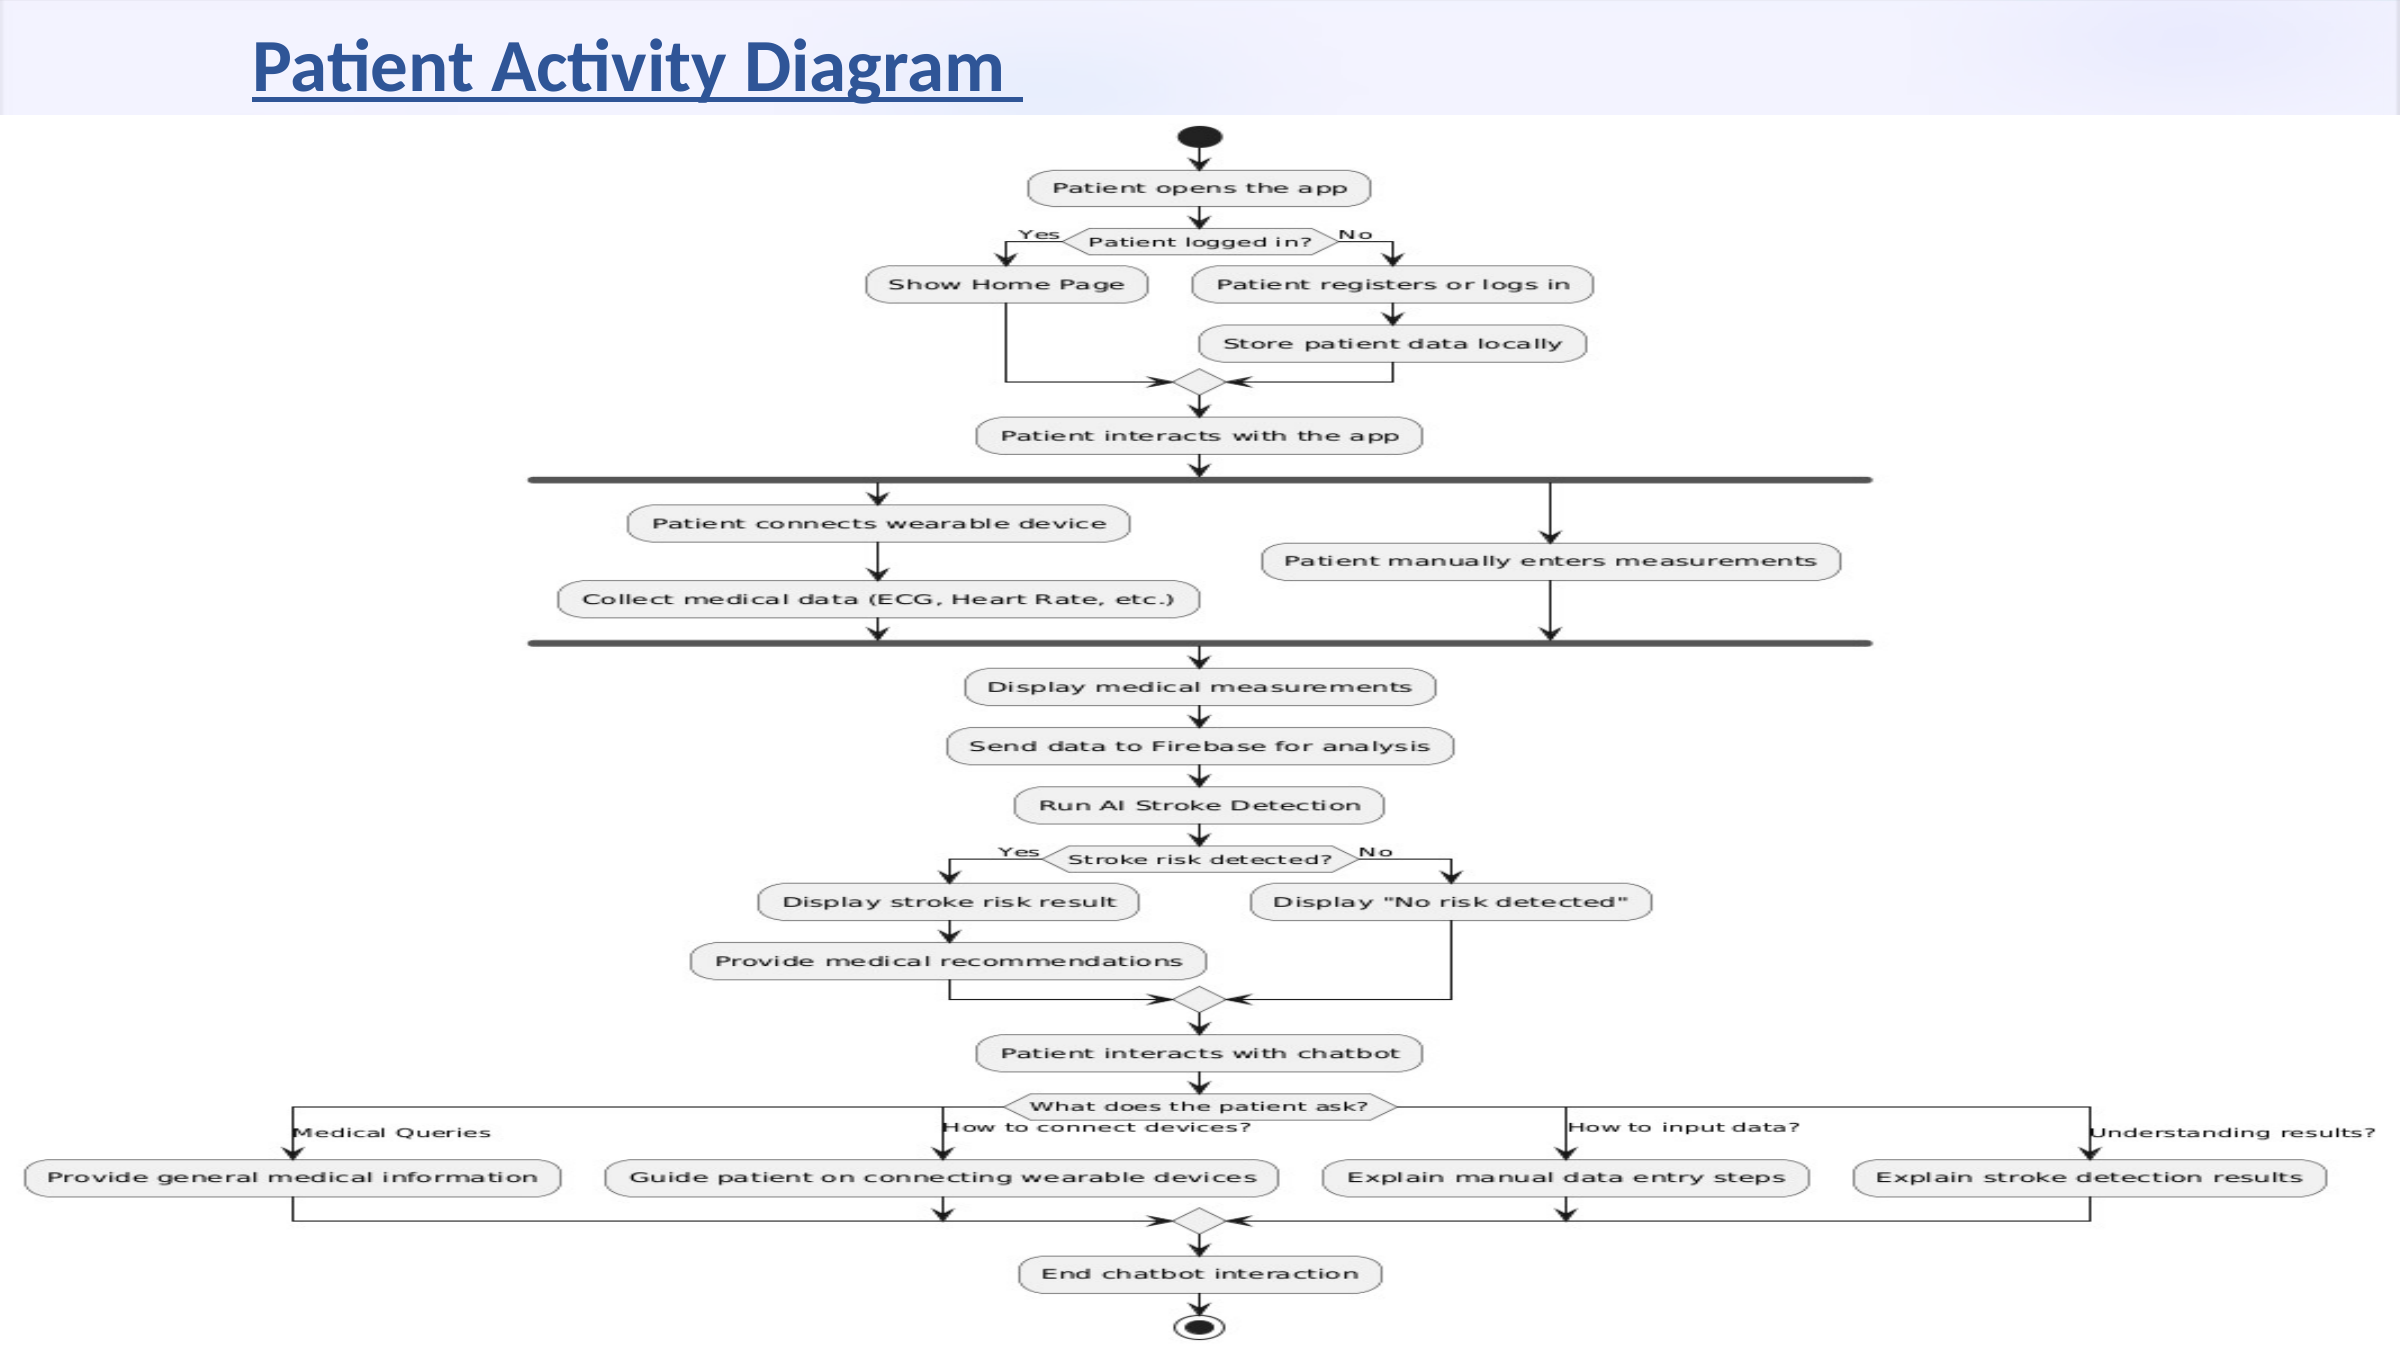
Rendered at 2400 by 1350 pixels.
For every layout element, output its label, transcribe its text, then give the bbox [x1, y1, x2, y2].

text_box Patient Activity Diagram [237, 9, 1438, 115]
picture [0, 115, 2400, 1350]
